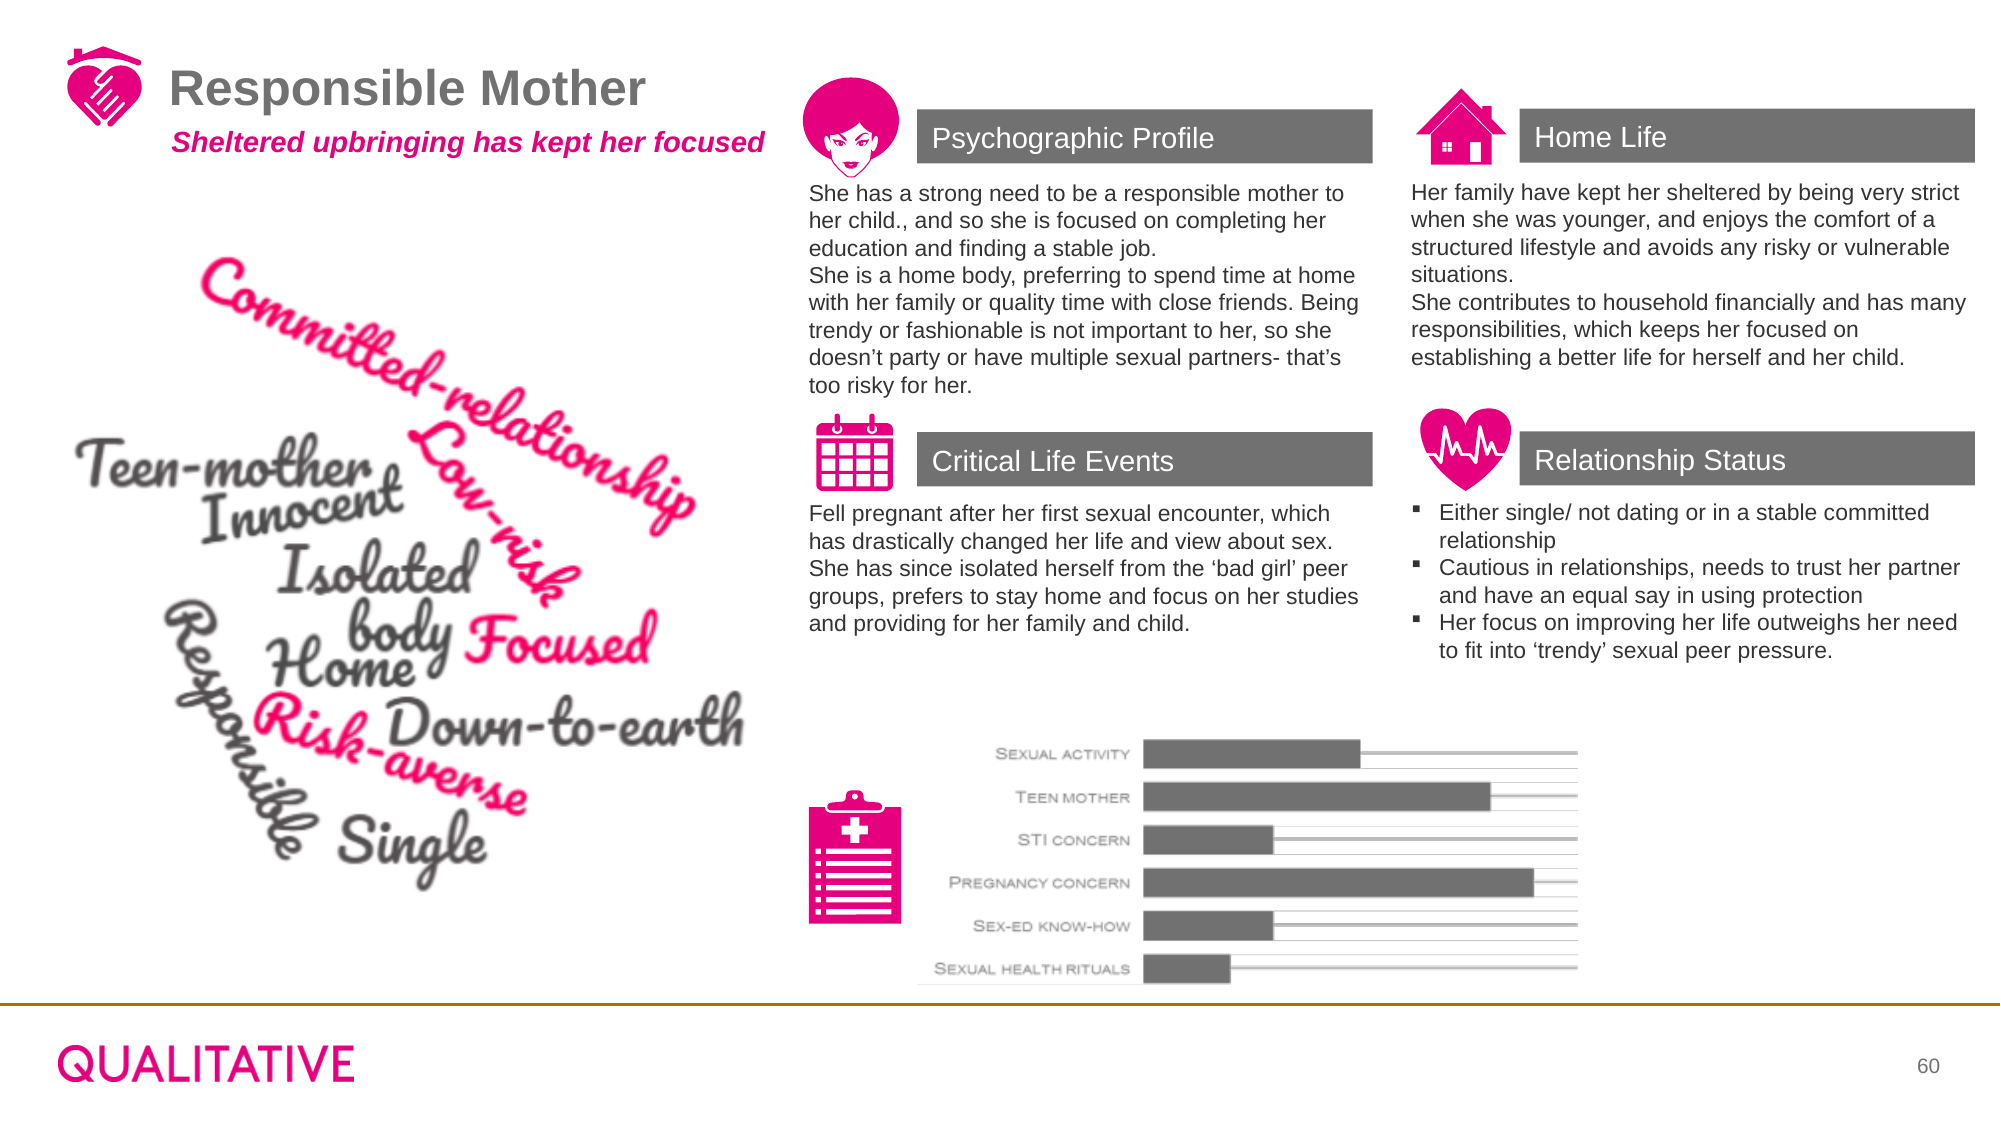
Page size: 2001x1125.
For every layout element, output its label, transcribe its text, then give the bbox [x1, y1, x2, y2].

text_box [808, 790, 902, 924]
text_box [816, 413, 893, 491]
text_box Home Life [1519, 108, 1976, 164]
text_box She has a strong need to be a responsible mother to her child., and so she is focused on completing her education and finding a stable job. She is a home body, preferring to spend time at home with her family or quality time with close friends. Being trendy or fashionable is not important to her, so she doesn’t party or have multiple sexual partners- that’s too risky for her. [808, 178, 1373, 409]
text_box Relationship Status [1519, 430, 1976, 487]
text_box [67, 46, 142, 127]
picture [58, 1045, 354, 1082]
text_box Responsible Mother [154, 48, 689, 128]
text_box Psychographic Profile [916, 108, 1374, 164]
text_box Critical Life Events [916, 431, 1374, 487]
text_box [1415, 88, 1507, 165]
text_box Fell pregnant after her first sexual encounter, which has drastically changed her life and view about sex. She has since isolated herself from the ‘bad girl’ peer groups, prefers to stay home and focus on her studies and providing for her family and child. [823, 498, 1373, 741]
picture [917, 739, 1578, 988]
picture [0, 210, 823, 924]
slide_number 60 [1780, 1048, 1941, 1082]
text_box Either single/ not dating or in a stable committed relationship Cautious in relationships, needs to trust her partner and have an equal say in using protection Her focus on improving her life outweighs her need to fit into ‘trendy’ sexual peer pressure. [1411, 498, 1975, 740]
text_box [1420, 408, 1512, 492]
text_box Her family have kept her sheltered by being very strict when she was younger, and enjoys the comfort of a structured lifestyle and avoids any risky or vulnerable situations. She contributes to household financially and has many responsibilities, which keeps her focused on establishing a better life for herself and her child. [1411, 177, 1975, 383]
text_box [802, 77, 899, 178]
text_box Sheltered upbringing has kept her focused [171, 123, 772, 159]
